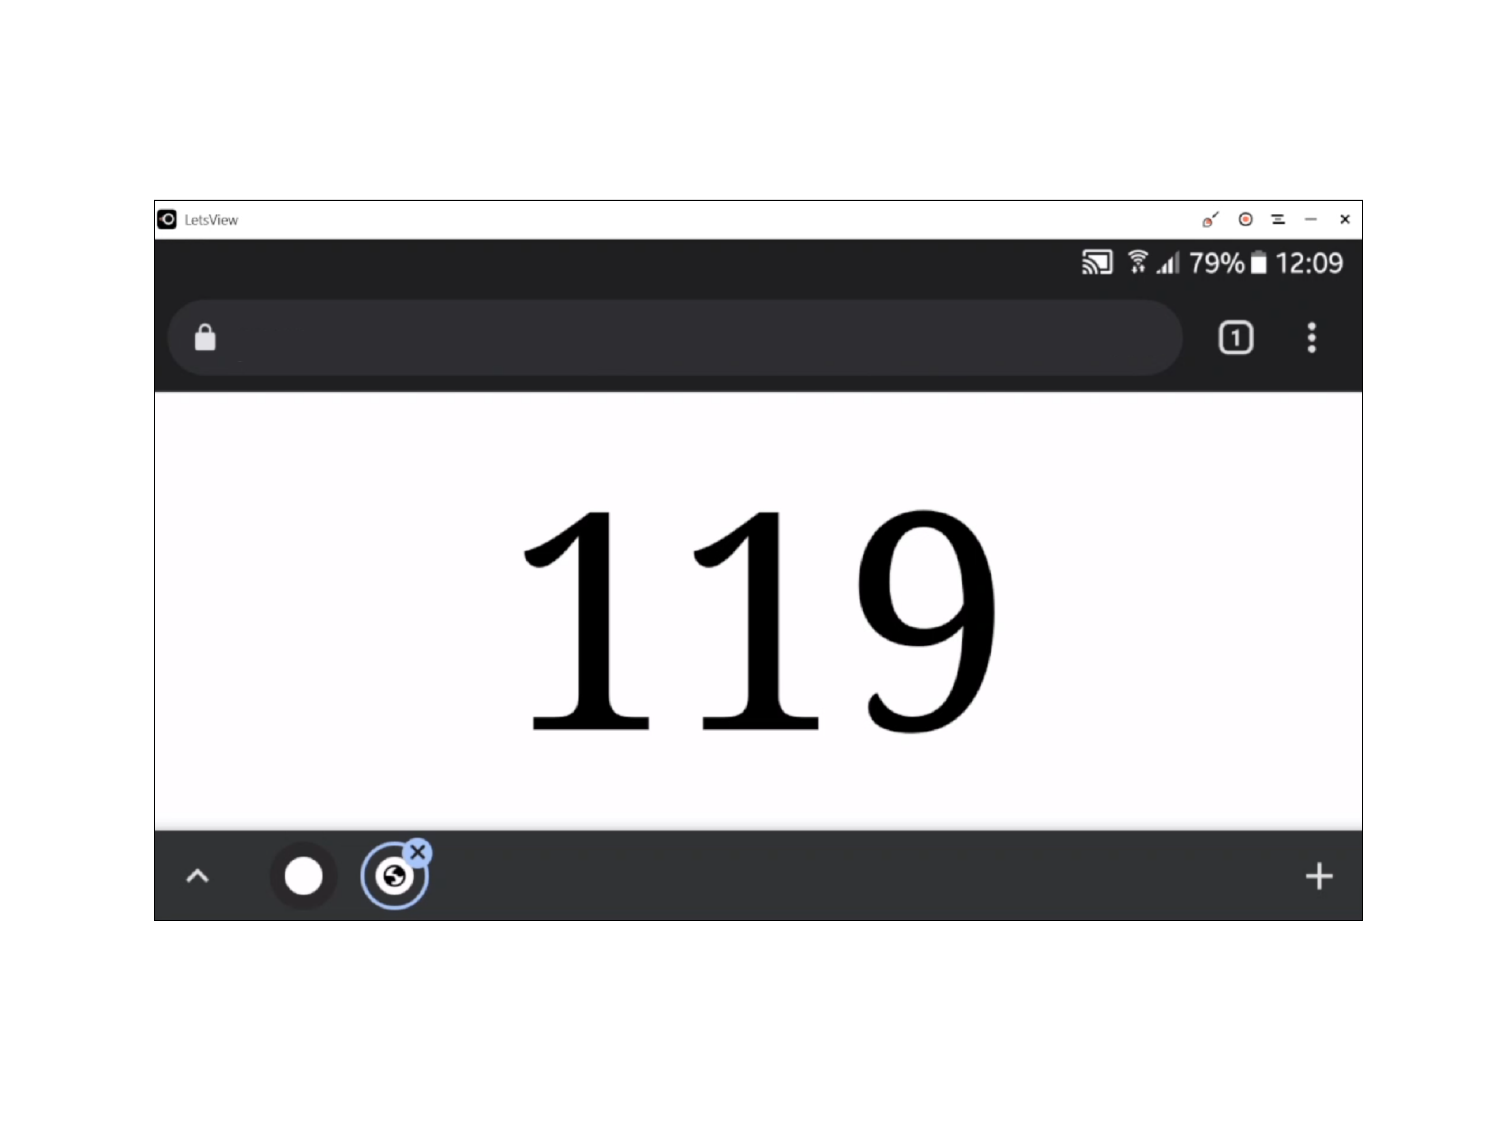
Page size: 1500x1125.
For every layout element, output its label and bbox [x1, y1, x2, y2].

picture [154, 199, 1363, 921]
